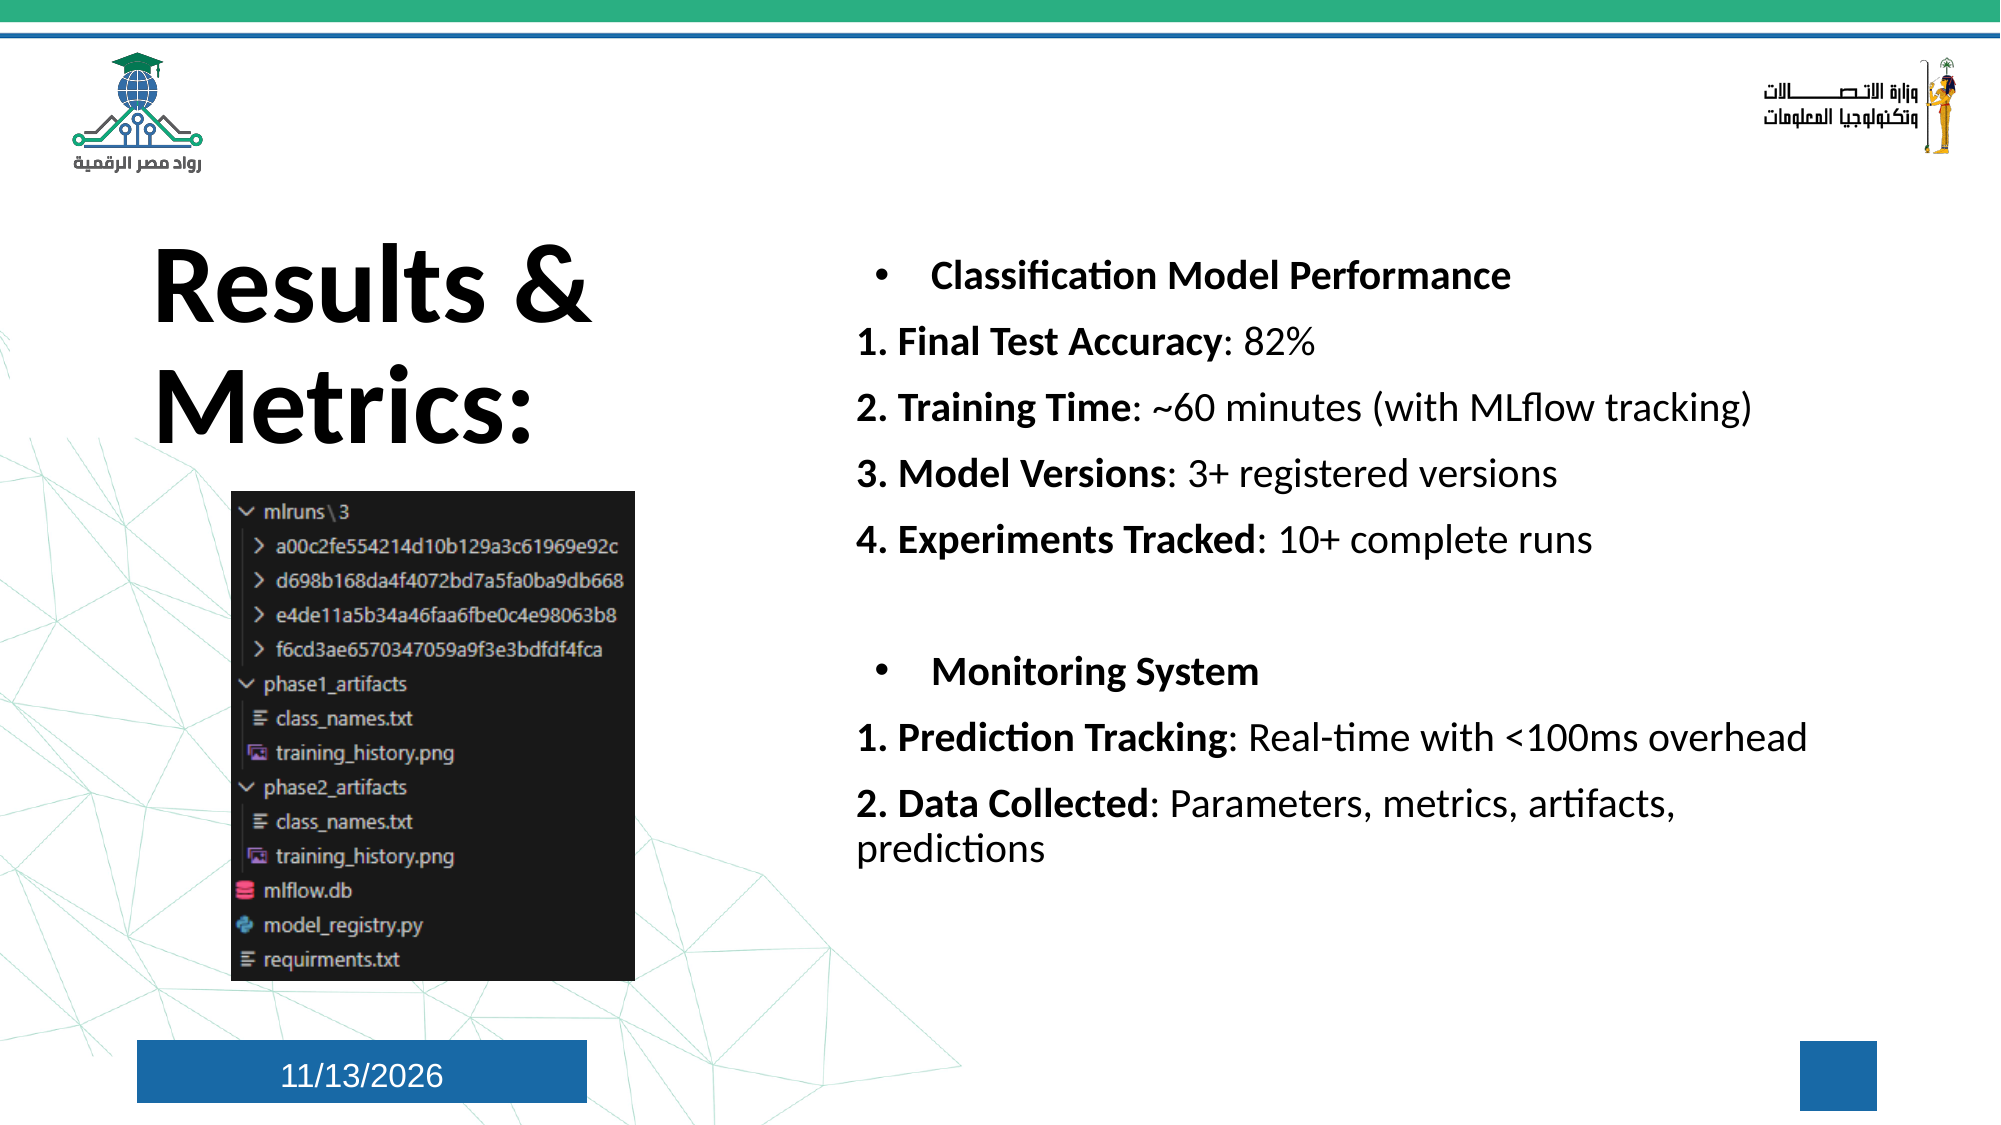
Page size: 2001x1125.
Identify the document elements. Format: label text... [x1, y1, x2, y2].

title Results & Metrics: [138, 90, 729, 981]
text_box 11/29/2025 [138, 1046, 587, 1102]
picture [0, 0, 2000, 1125]
list Classification Model Performance 1. Final Test Accuracy: 82% 2. Training Time: ~60 minutes (with MLflow tracking) 3. Model Versions: 3+ registered versions 4. Experiments Tracked: 10+ complete runs Monitoring System 1. Prediction Tracking: Real-time with <100ms overhead 2. Data Collected: Parameters, metrics, artifacts, predictions [840, 116, 1862, 1008]
